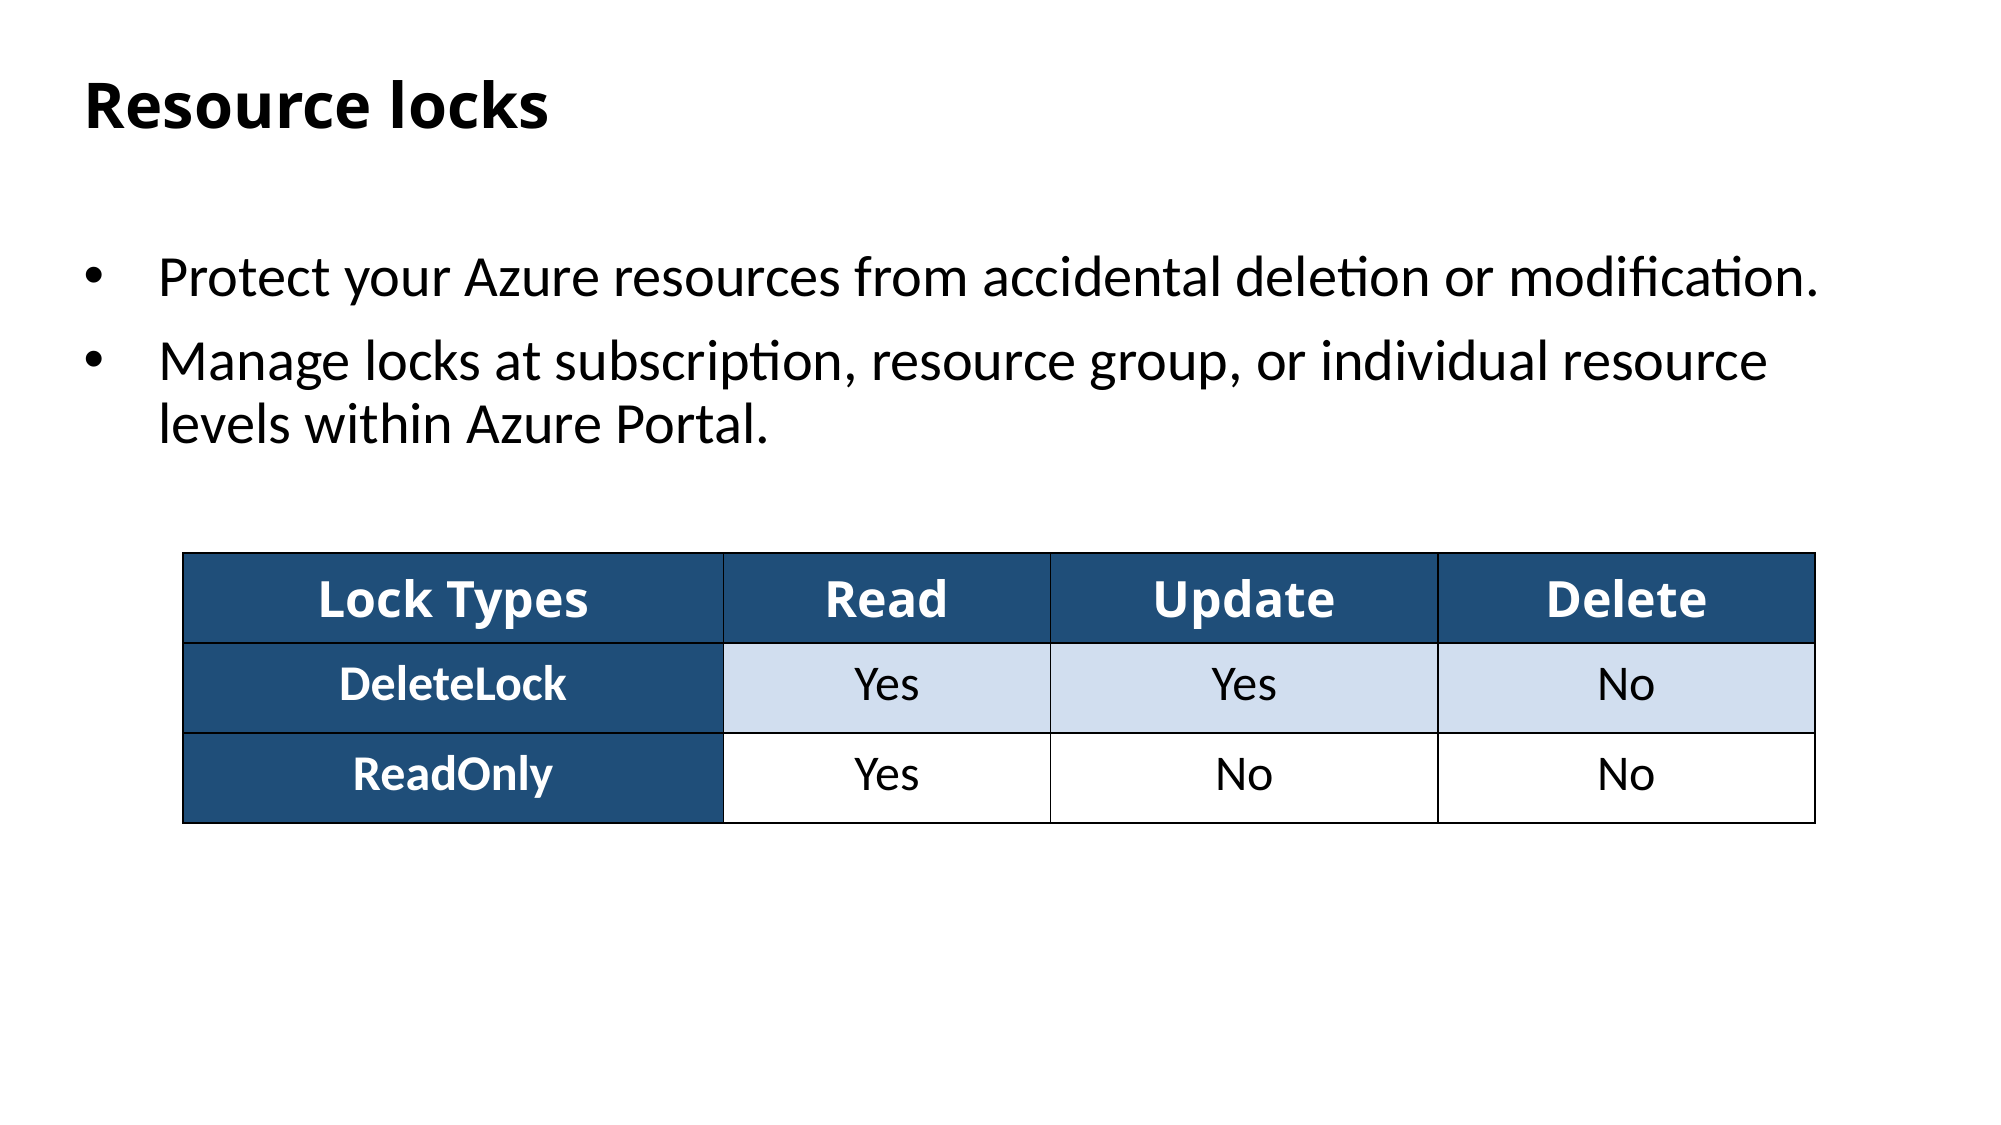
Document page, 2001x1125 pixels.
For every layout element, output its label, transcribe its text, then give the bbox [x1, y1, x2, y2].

table_header Read [724, 554, 1050, 642]
table_cell No [1439, 644, 1814, 732]
table_cell Yes [1051, 644, 1437, 732]
table_header Delete [1439, 554, 1814, 642]
table_cell ReadOnly [184, 734, 723, 822]
table_cell DeleteLock [184, 644, 723, 732]
text_box Protect your Azure resources from accidental deletion or modification. Manage locks at subscription, resource group, or individual resource levels within Azure Portal. [68, 238, 1929, 464]
table_cell No [1051, 734, 1437, 822]
table_cell No [1439, 734, 1814, 822]
table_cell Yes [724, 644, 1050, 732]
table_header Update [1051, 554, 1437, 642]
title Resource locks [68, 52, 602, 164]
table_cell Yes [724, 734, 1050, 822]
table_header Lock Types [184, 554, 723, 642]
